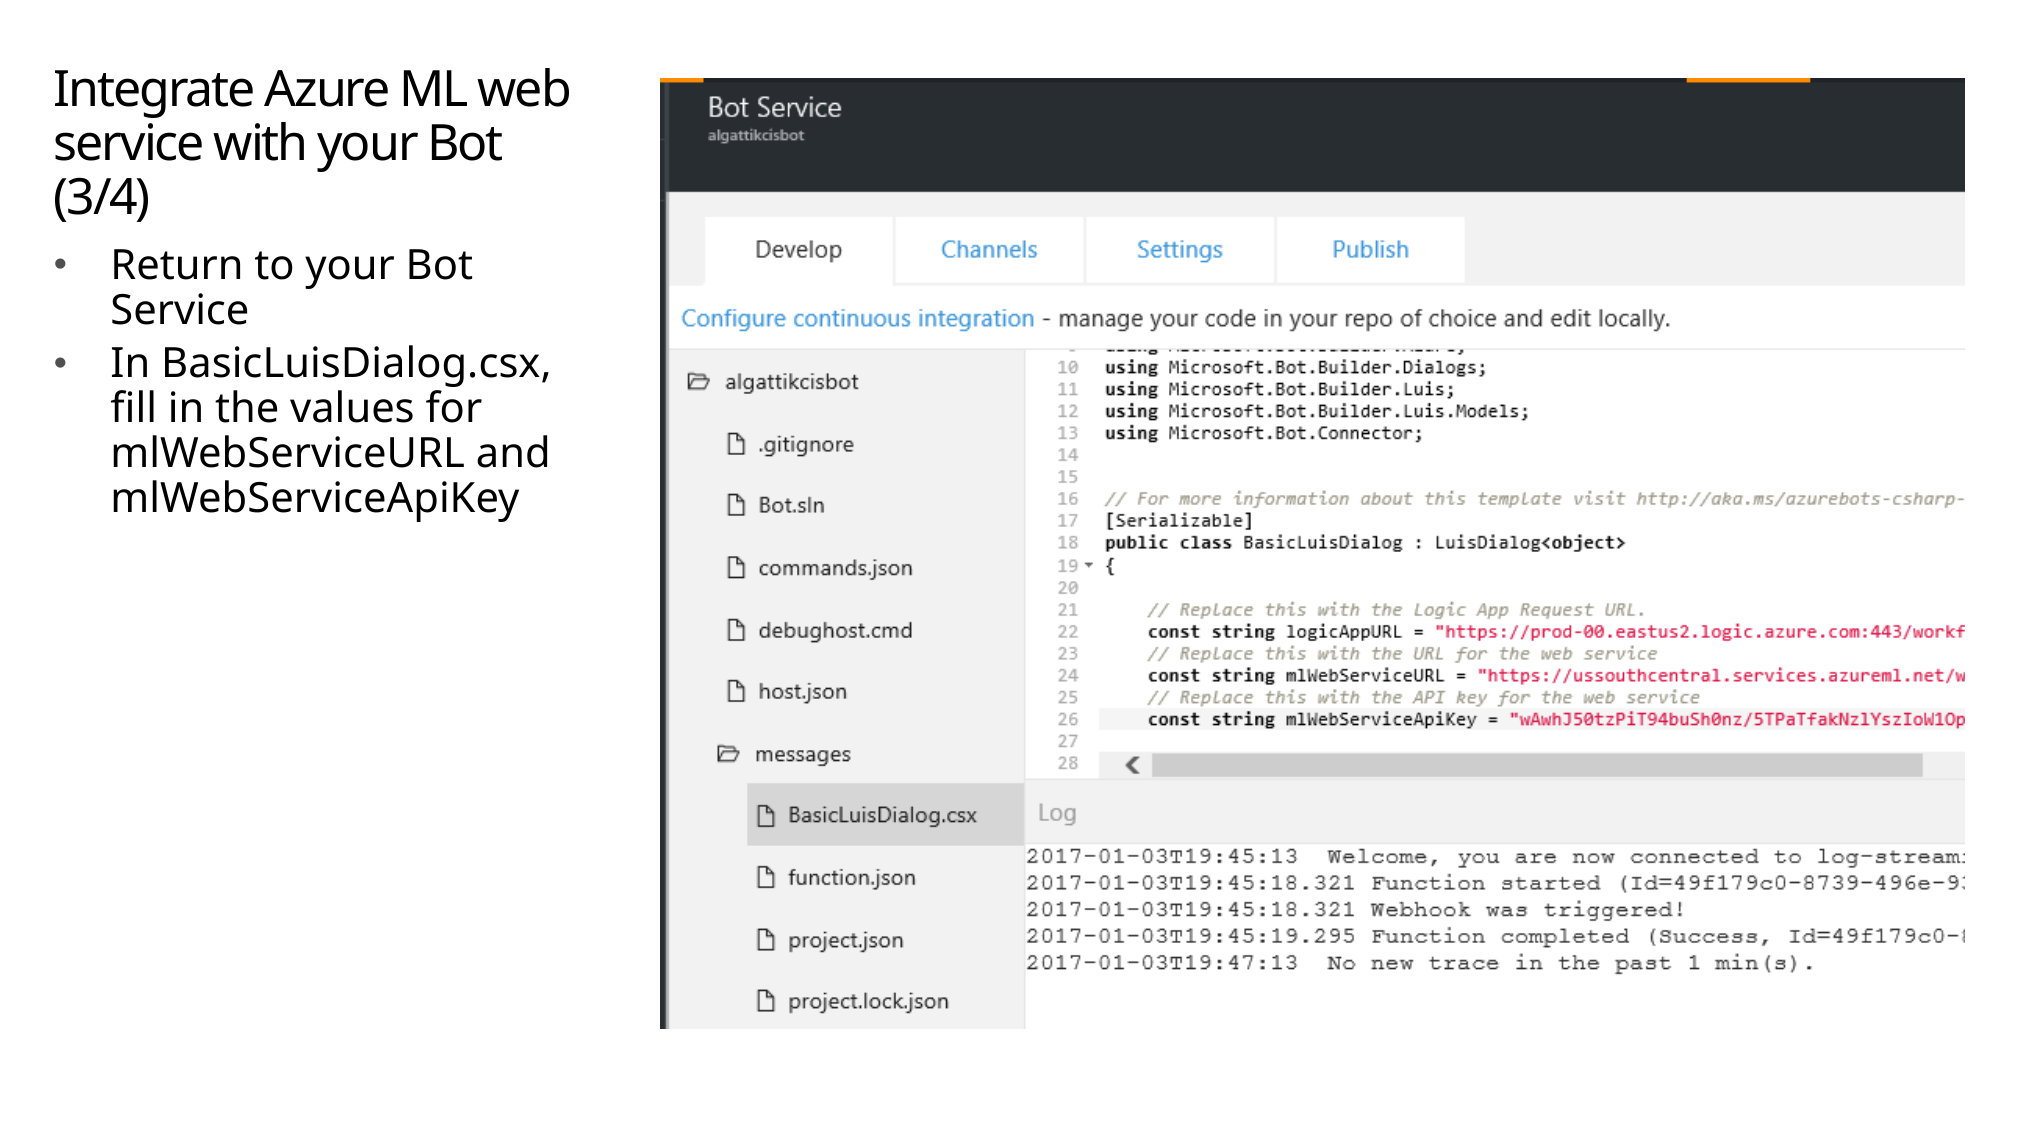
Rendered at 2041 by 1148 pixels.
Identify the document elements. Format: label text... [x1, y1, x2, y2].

picture [659, 78, 1966, 1029]
title Integrate Azure ML web service with your Bot (3/4) [30, 48, 616, 189]
list Return to your Bot Service In BasicLuisDialog.csx, fill in the values for mlWebServiceURL and mlWebServiceApiKey [30, 228, 616, 542]
